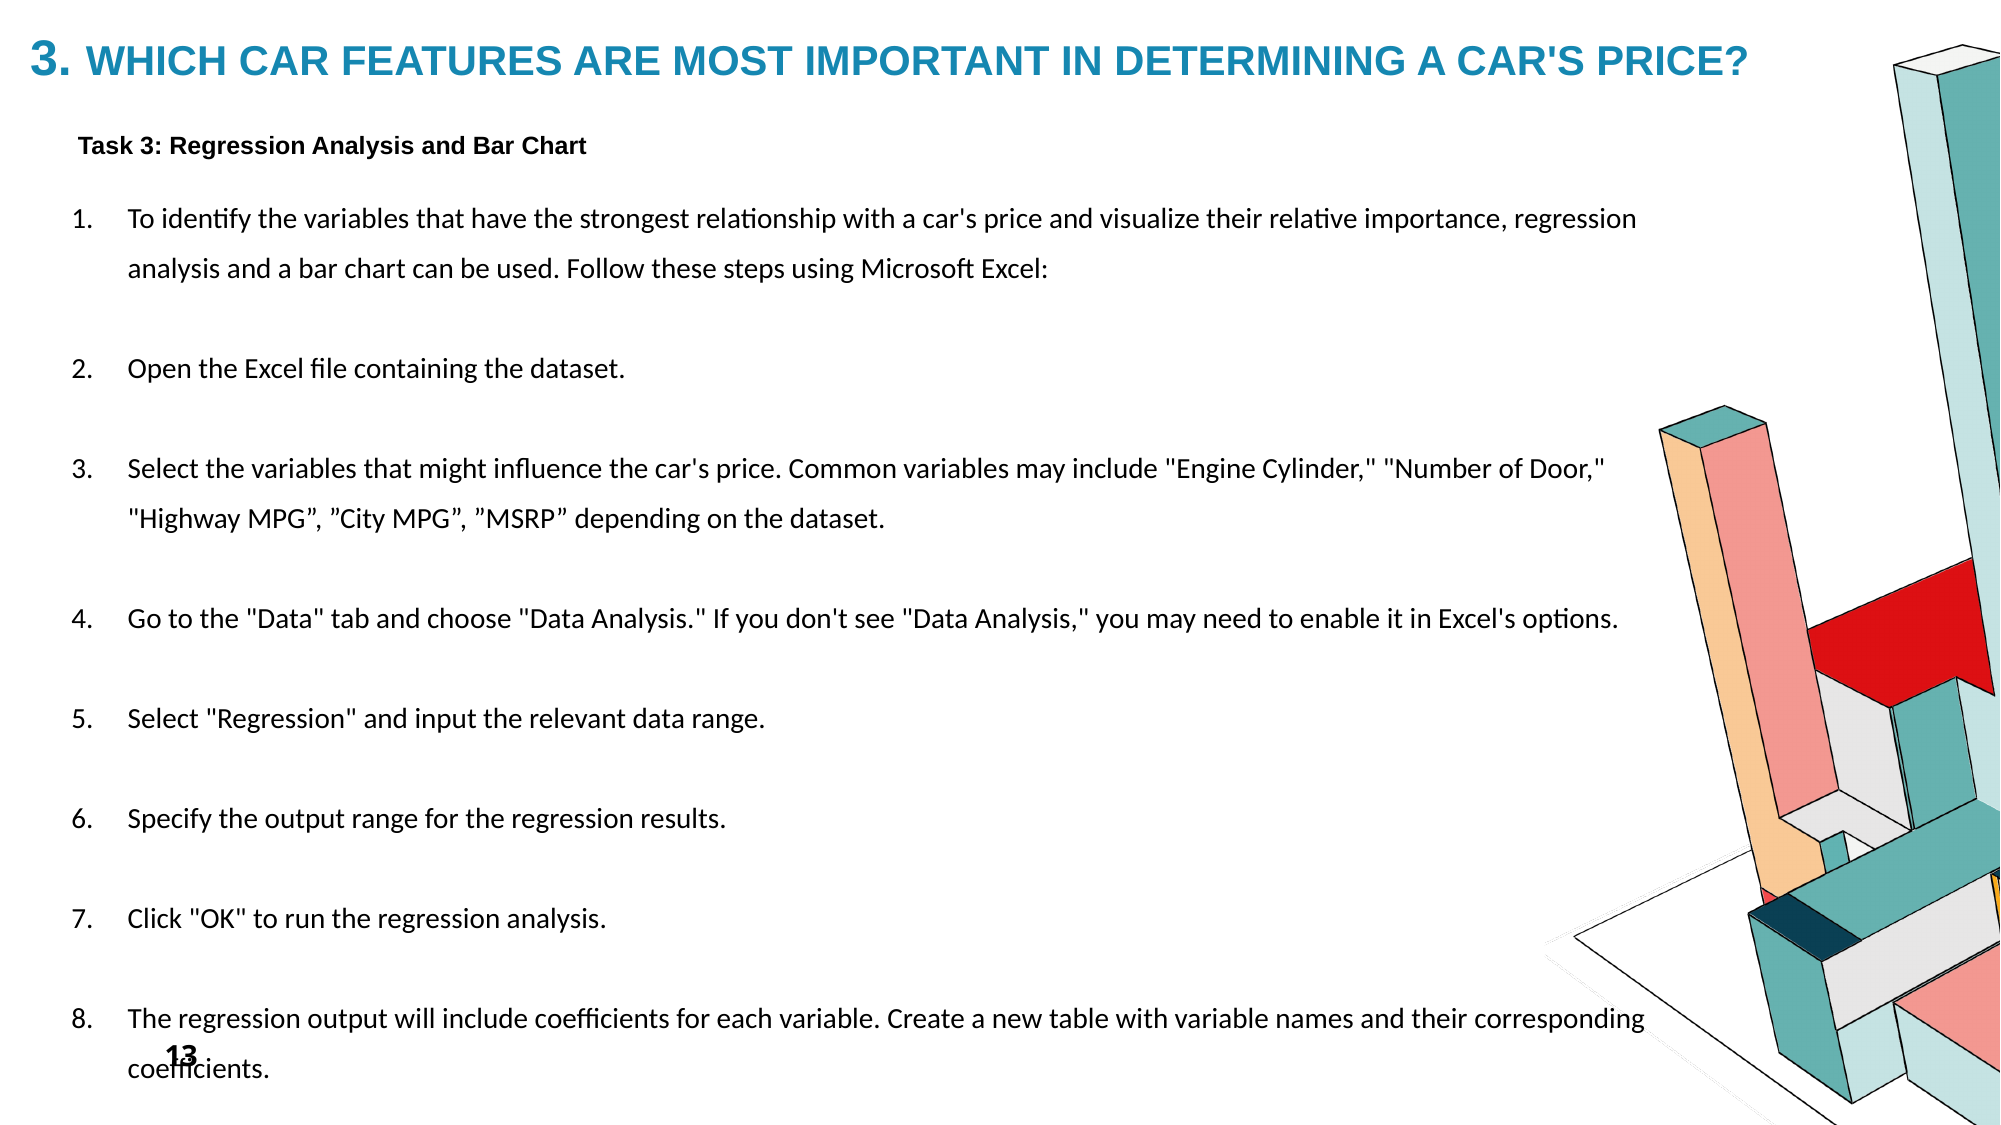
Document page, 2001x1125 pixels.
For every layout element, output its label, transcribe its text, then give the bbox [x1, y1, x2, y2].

picture [1544, 43, 2000, 1125]
slide_number 13 [149, 1024, 588, 1085]
title 3. Which car features are most important in determining a car's price? [15, 0, 1809, 144]
list Task 3: Regression Analysis and Bar Chart To identify the variables that have the strongest relationship with a car's price and visualize their relative importance, regression analysis and a bar chart can be used. Follow these steps using Microsoft Excel: Open the Excel file containing the dataset. Select the variables that might influence the car's price. Common variables may include "Engine Cylinder," "Number of Door," "Highway MPG”, ”City MPG”, ”MSRP” depending on the dataset. Go to the "Data" tab and choose "Data Analysis." If you don't see "Data Analysis," you may need to enable it in Excel's options. Select "Regression" and input the relevant data range. Specify the output range for the regression results. Click "OK" to run the regression analysis. The regression output will include coefficients for each variable. Create a new table with variable names and their corresponding coefficients. [56, 101, 1700, 1099]
